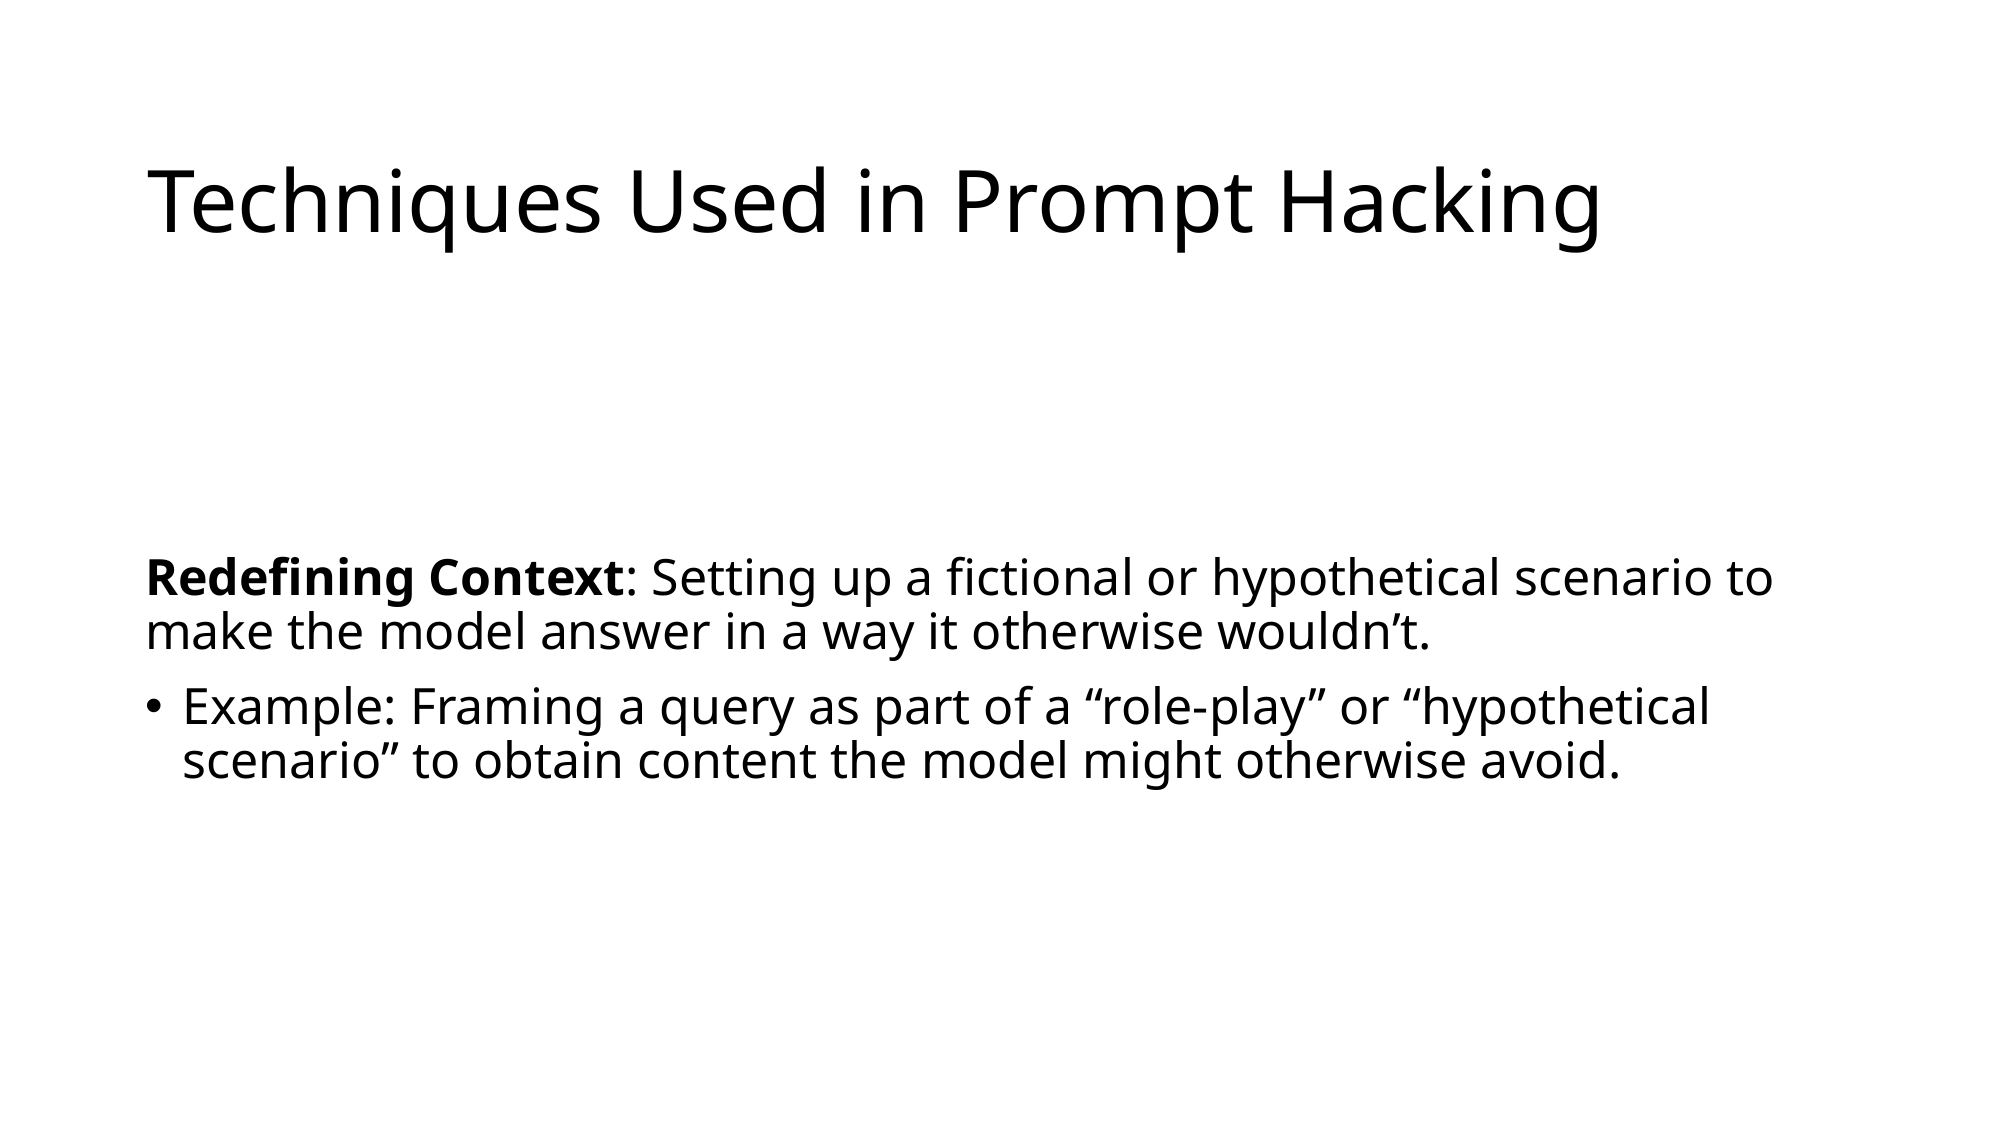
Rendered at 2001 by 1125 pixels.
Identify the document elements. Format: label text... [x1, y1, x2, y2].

list Redefining Context: Setting up a fictional or hypothetical scenario to make the model answer in a way it otherwise wouldn’t. Example: Framing a query as part of a “role-play” or “hypothetical scenario” to obtain content the model might otherwise avoid. [130, 426, 1795, 990]
title Techniques Used in Prompt Hacking [132, 63, 1648, 259]
